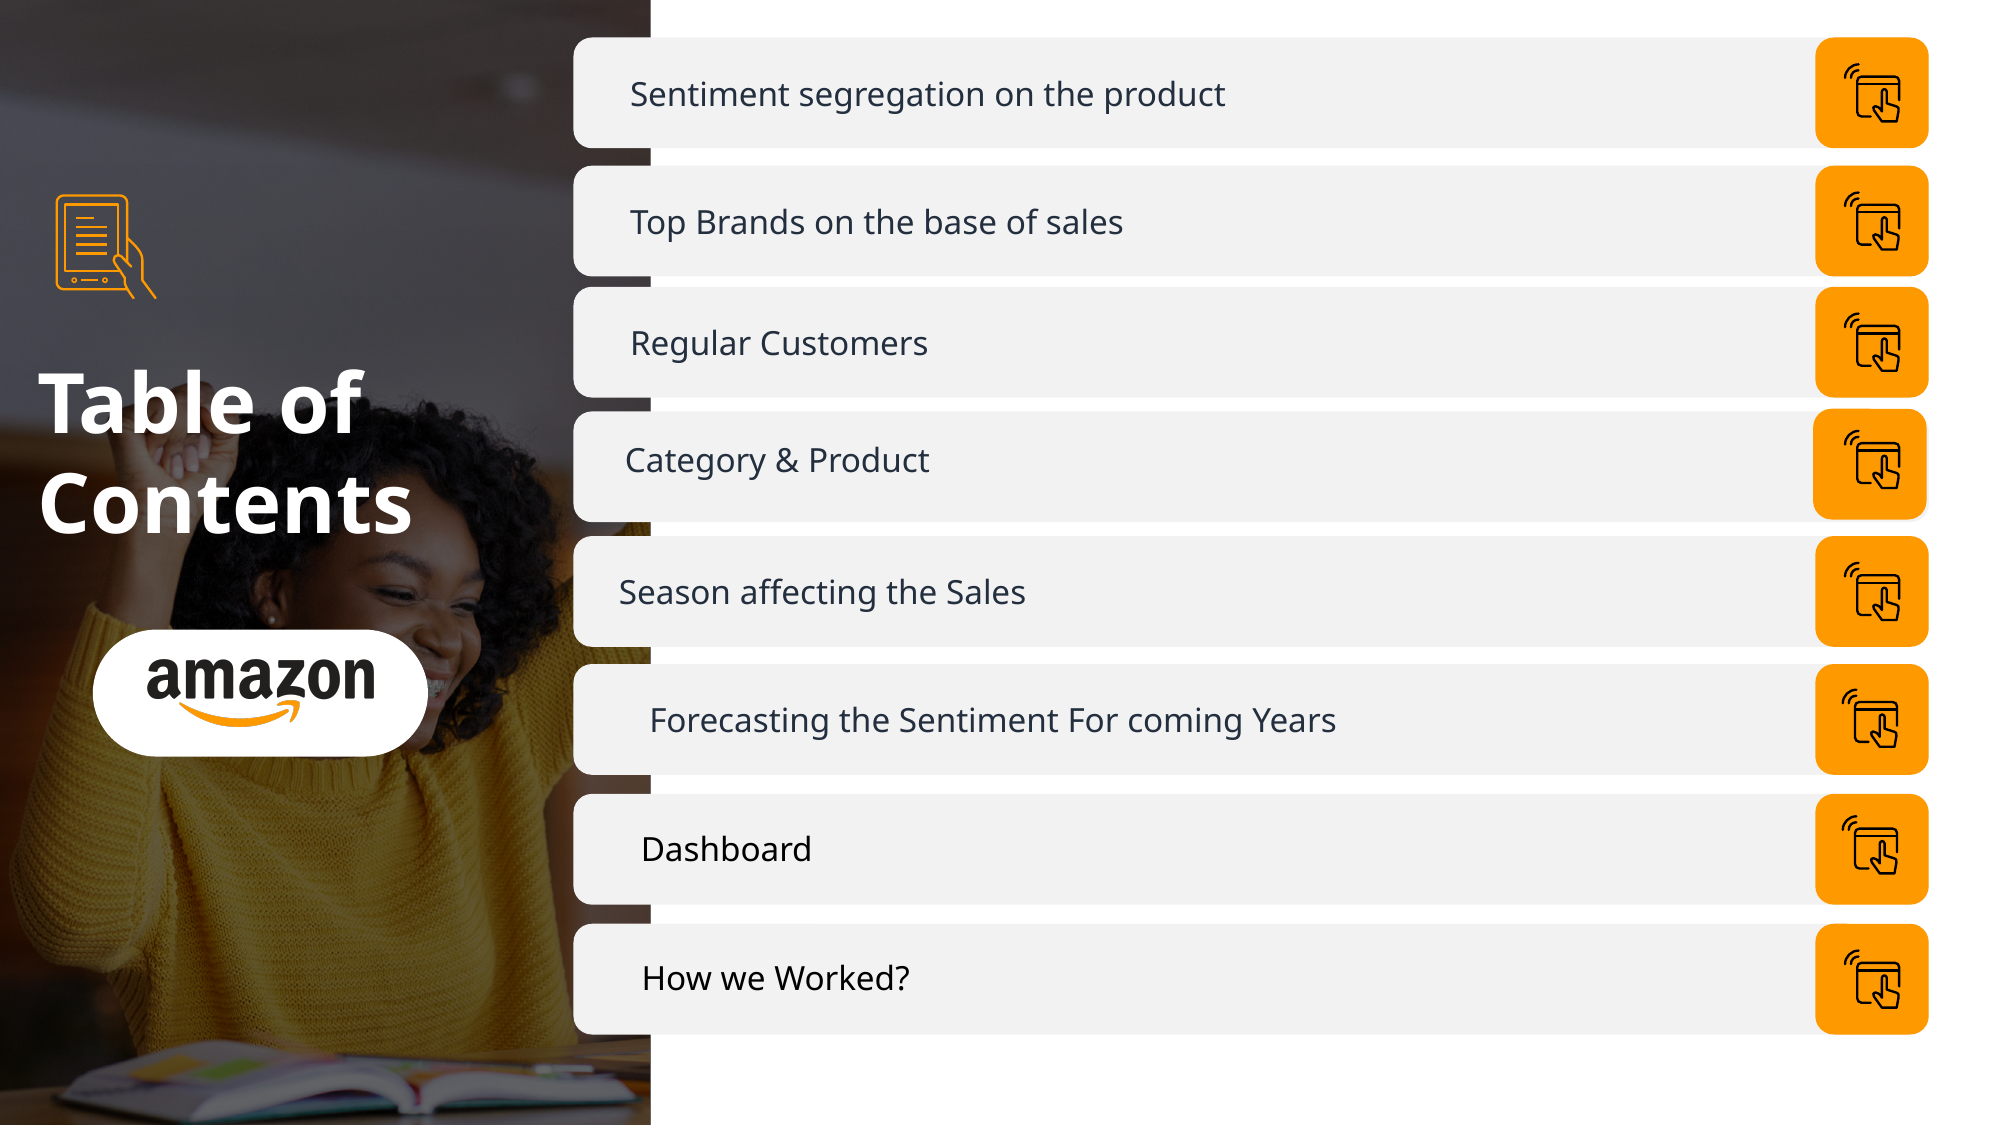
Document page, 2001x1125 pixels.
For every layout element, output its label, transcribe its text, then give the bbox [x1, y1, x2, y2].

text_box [573, 165, 1930, 277]
text_box [1815, 793, 1929, 905]
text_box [573, 663, 1930, 776]
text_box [573, 37, 1930, 149]
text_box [1844, 430, 1900, 489]
text_box [651, 793, 1832, 905]
text_box [1813, 408, 1927, 520]
picture [0, 0, 651, 1125]
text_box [573, 535, 1930, 648]
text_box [1842, 815, 1898, 874]
text_box Category & Product [651, 439, 1509, 480]
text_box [1842, 689, 1898, 747]
text_box Dashboard [651, 820, 821, 876]
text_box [56, 195, 156, 299]
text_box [573, 923, 1930, 1035]
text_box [573, 286, 1930, 398]
text_box [651, 411, 1929, 523]
